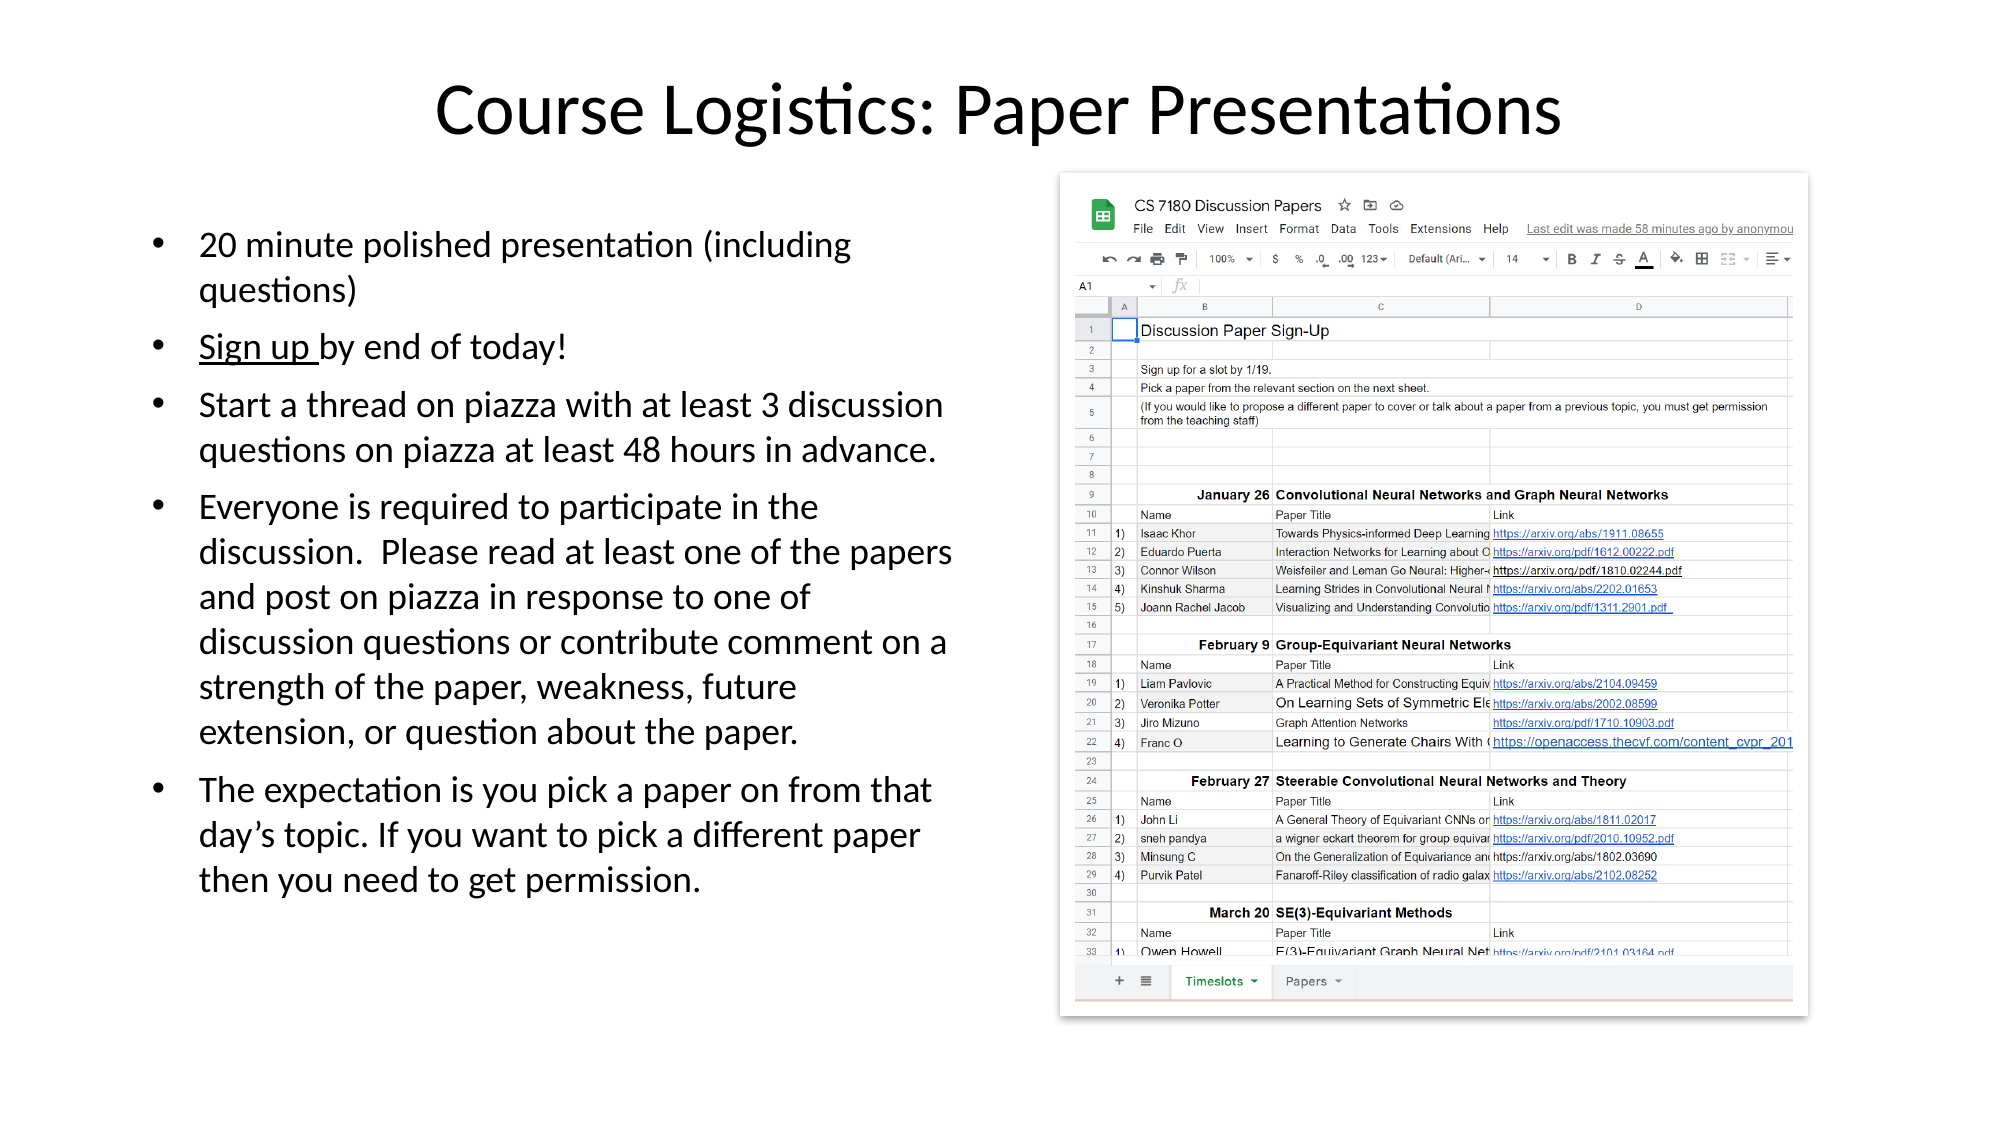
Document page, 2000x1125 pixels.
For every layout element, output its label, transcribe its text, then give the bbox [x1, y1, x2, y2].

text_box 20 minute polished presentation (including questions) Sign up by end of today! Start a thread on piazza with at least 3 discussion questions on piazza at least 48 hours in advance. Everyone is required to participate in the discussion. Please read at least one of the papers and post on piazza in response to one of discussion questions or contribute comment on a strength of the paper, weakness, future extension, or question about the paper. The expectation is you pick a paper on from that day’s topic. If you want to pick a different paper then you need to get permission. [137, 212, 975, 965]
picture [1074, 187, 1794, 1002]
subtitle Course Logistics: Paper Presentations [249, 62, 1750, 335]
